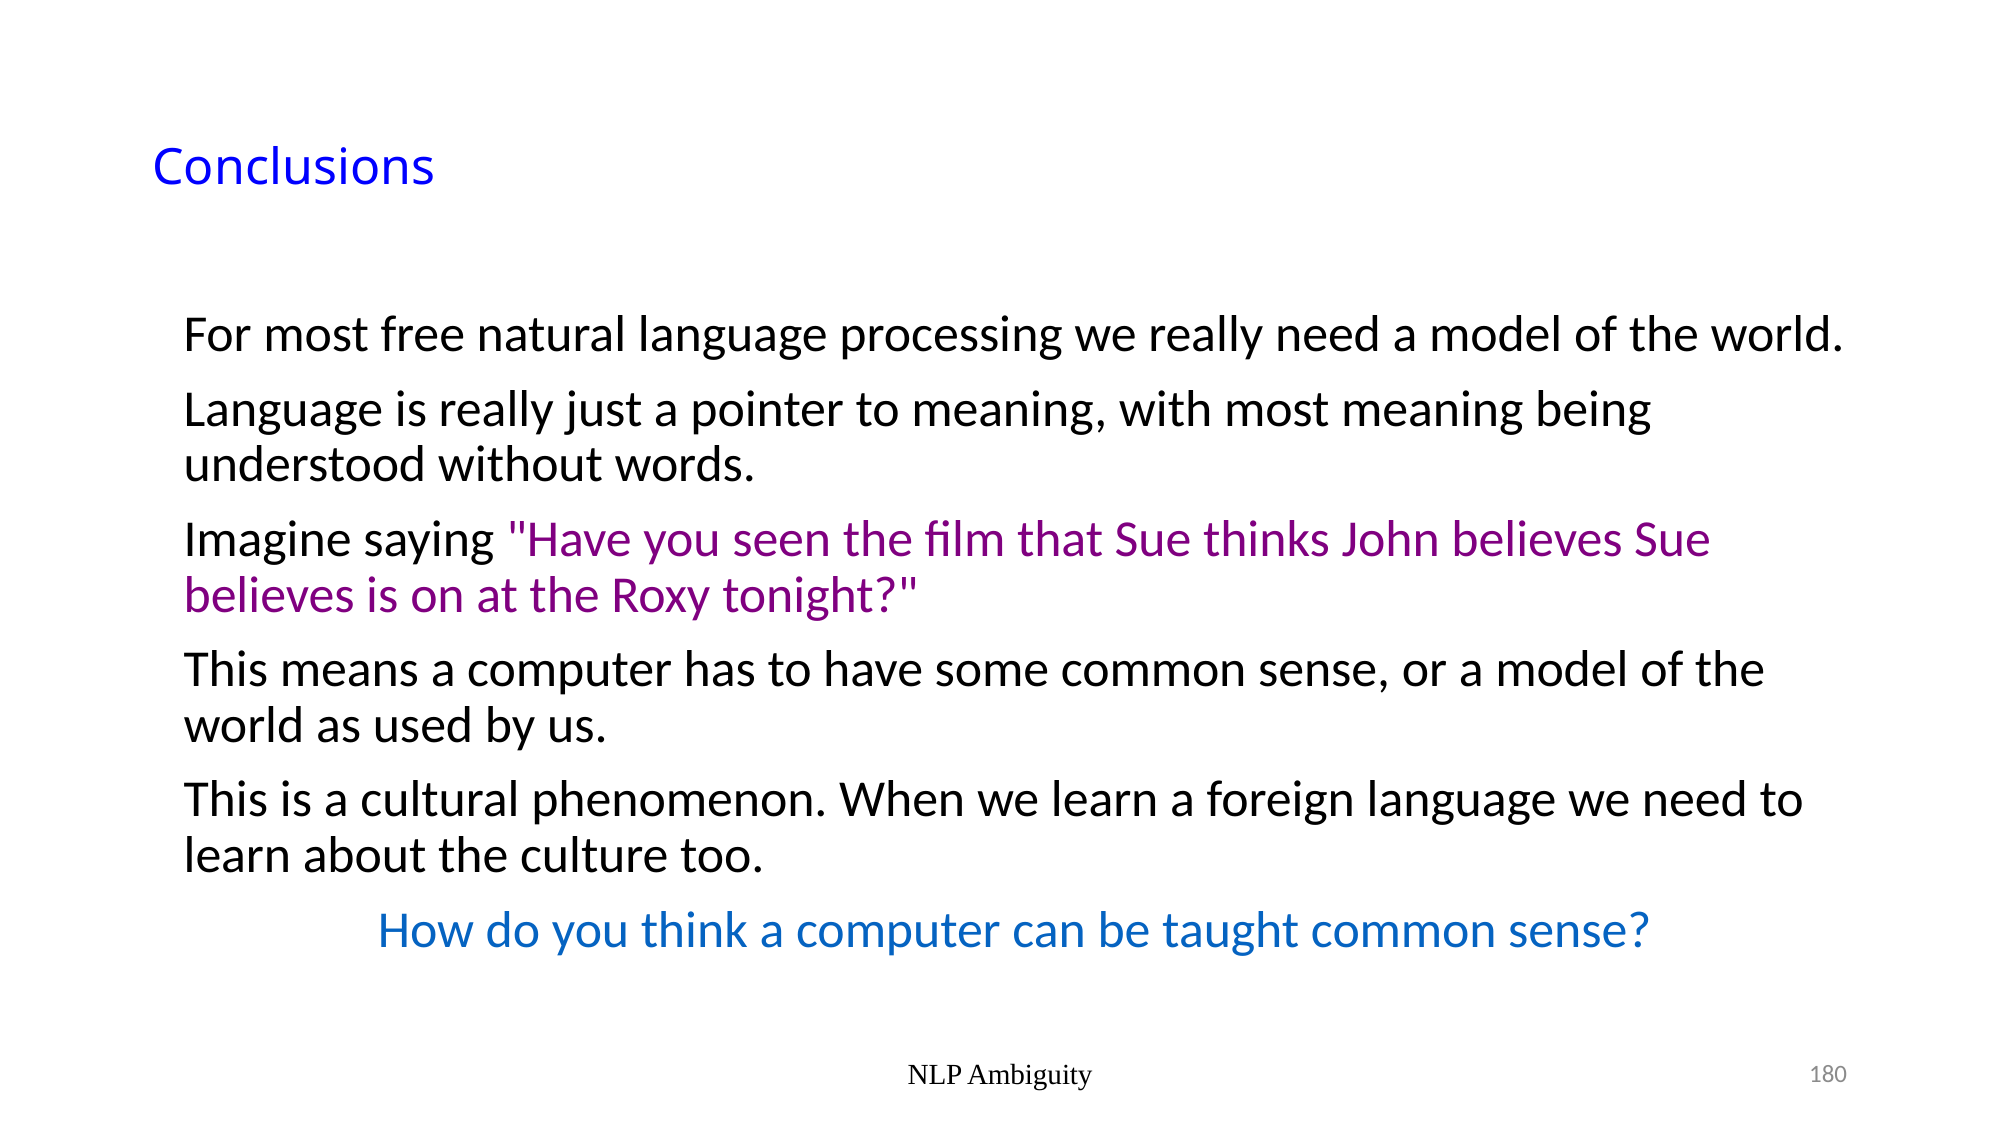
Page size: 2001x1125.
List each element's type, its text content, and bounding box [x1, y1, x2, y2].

footer NLP Ambiguity [662, 1042, 1338, 1103]
list For most free natural language processing we really need a model of the world. Language is really just a pointer to meaning, with most meaning being understood without words. Imagine saying "Have you seen the film that Sue thinks John believes Sue believes is on at the Roxy tonight?" This means a computer has to have some common sense, or a model of the world as used by us. This is a cultural phenomenon. When we learn a foreign language we need to learn about the culture too. How do you think a computer can be taught common sense? [137, 299, 1863, 1014]
title Conclusions [137, 59, 1863, 278]
slide_number 180 [1412, 1042, 1863, 1103]
